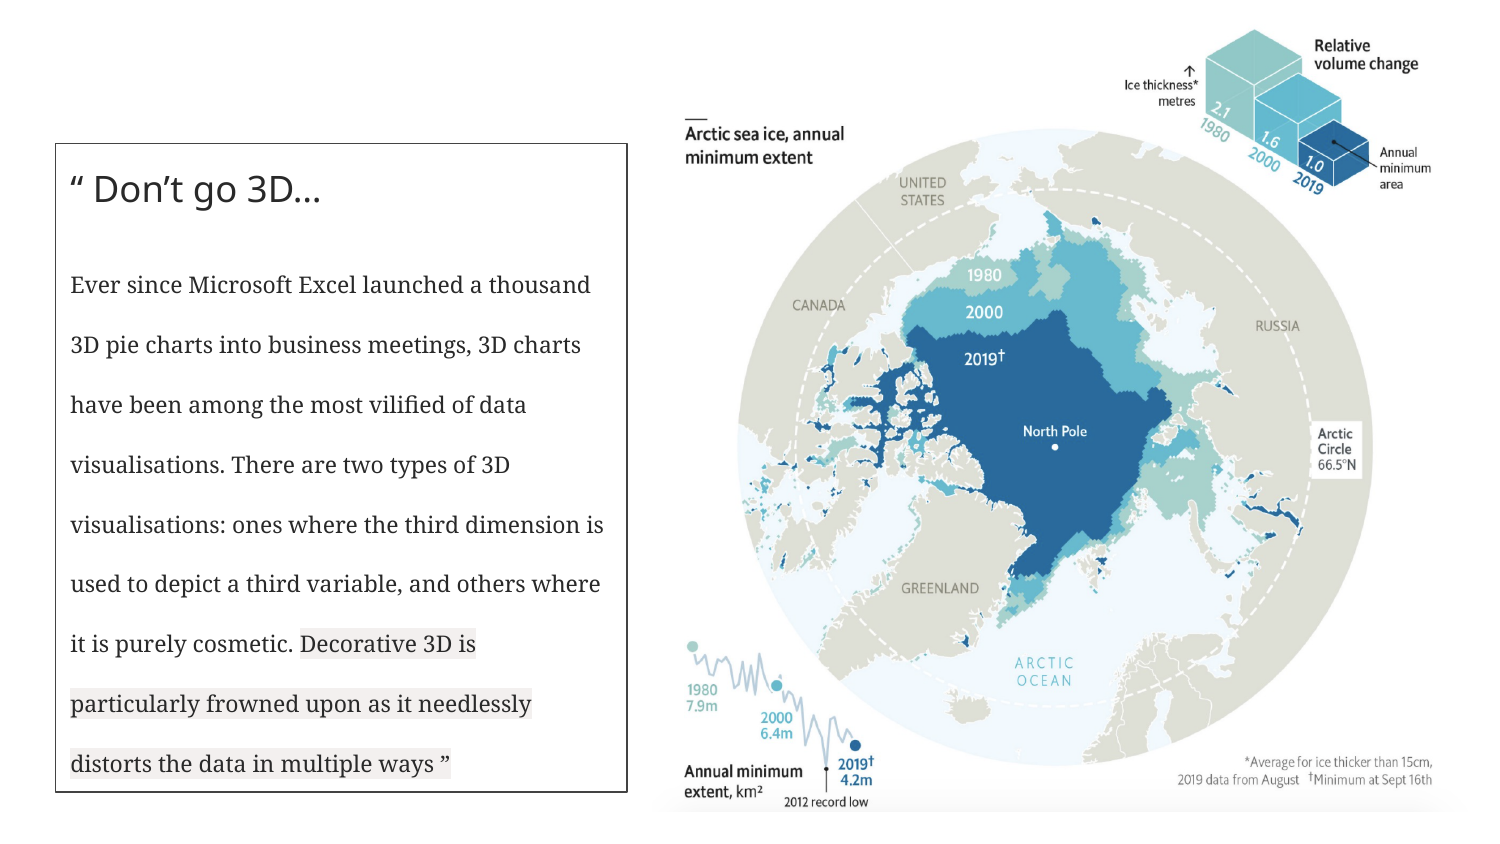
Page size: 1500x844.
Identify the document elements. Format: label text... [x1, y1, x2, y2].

text_box “ Don’t go 3D… Ever since Microsoft Excel launched a thousand 3D pie charts into business meetings, 3D charts have been among the most vilified of data visualisations. There are two types of 3D visualisations: ones where the third dimension is used to depict a third variable, and others where it is purely cosmetic. Decorative 3D is particularly frowned upon as it needlessly distorts the data in multiple ways ” [55, 143, 627, 792]
picture [651, 24, 1476, 812]
